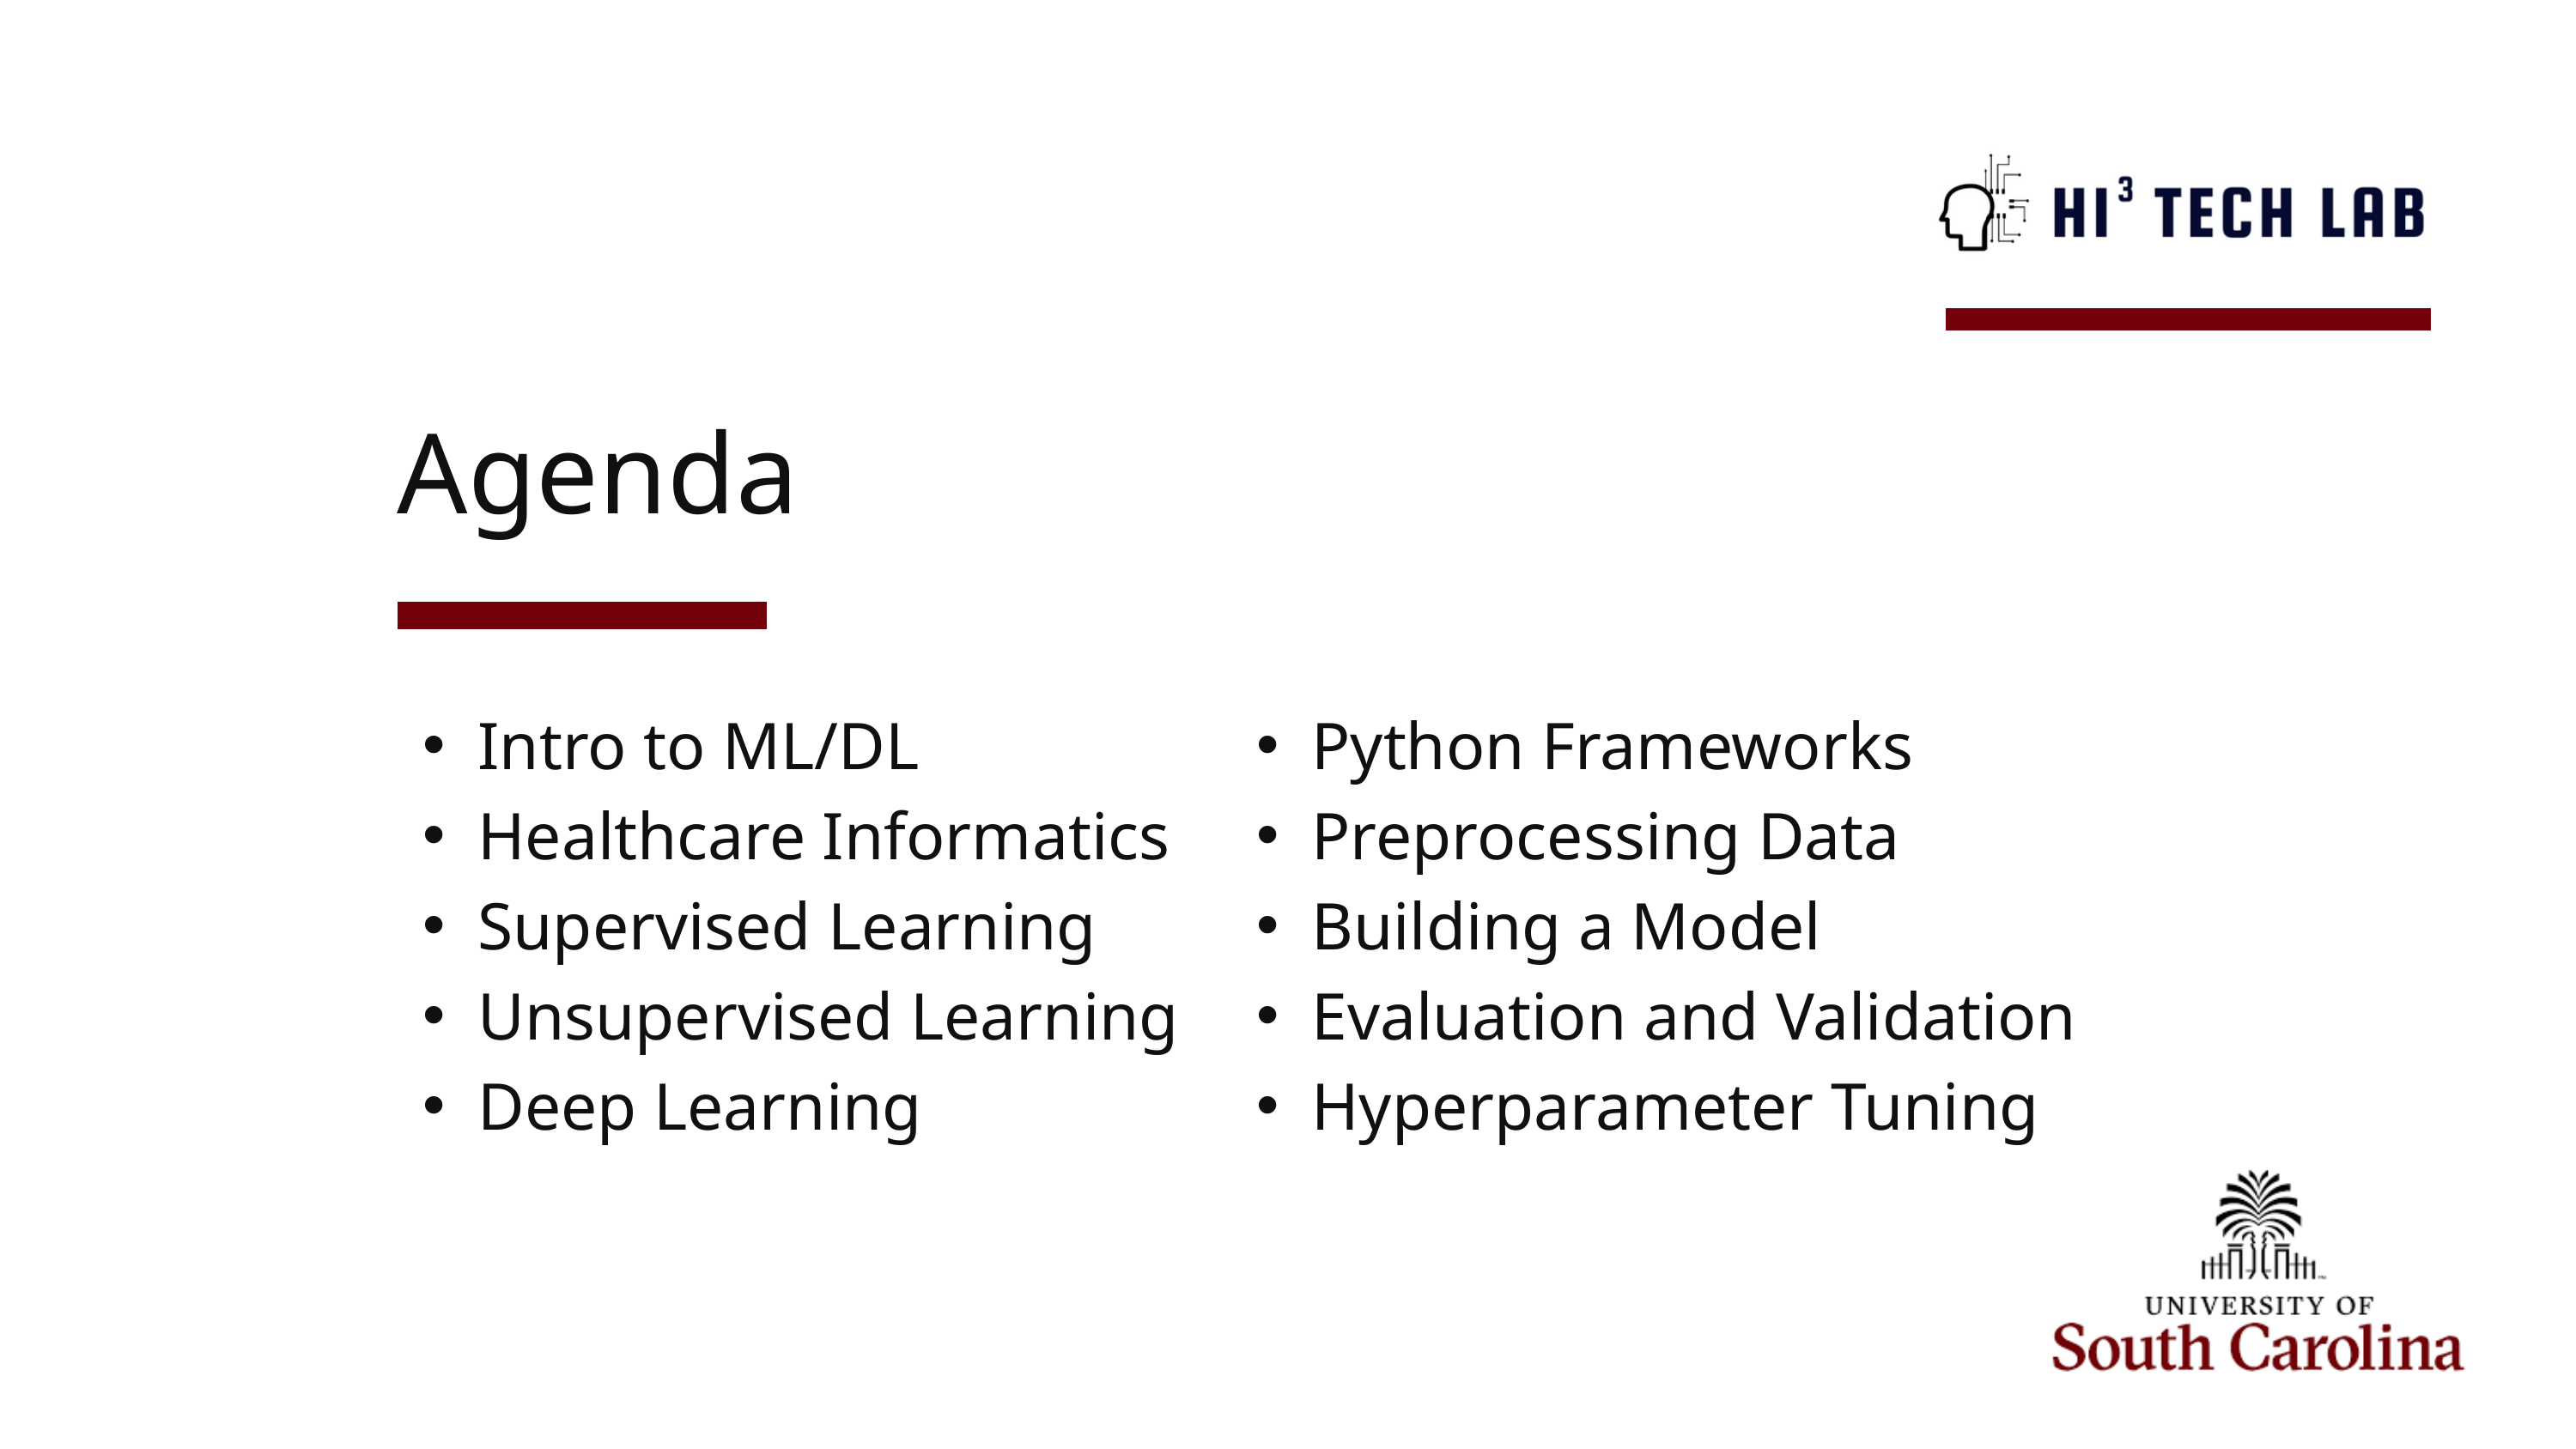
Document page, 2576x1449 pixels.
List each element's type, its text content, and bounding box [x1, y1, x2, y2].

text_box Python Frameworks Preprocessing Data Building a Model Evaluation and Validation Hyperparameter Tuning [1202, 692, 2152, 1143]
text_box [568, 430, 596, 800]
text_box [1945, 308, 2432, 330]
text_box Agenda [397, 381, 997, 537]
text_box Intro to ML/DL Healthcare Informatics Supervised Learning Unsupervised Learning Deep Learning [368, 692, 1202, 1143]
picture [1923, 144, 2432, 265]
picture [2005, 1142, 2515, 1401]
